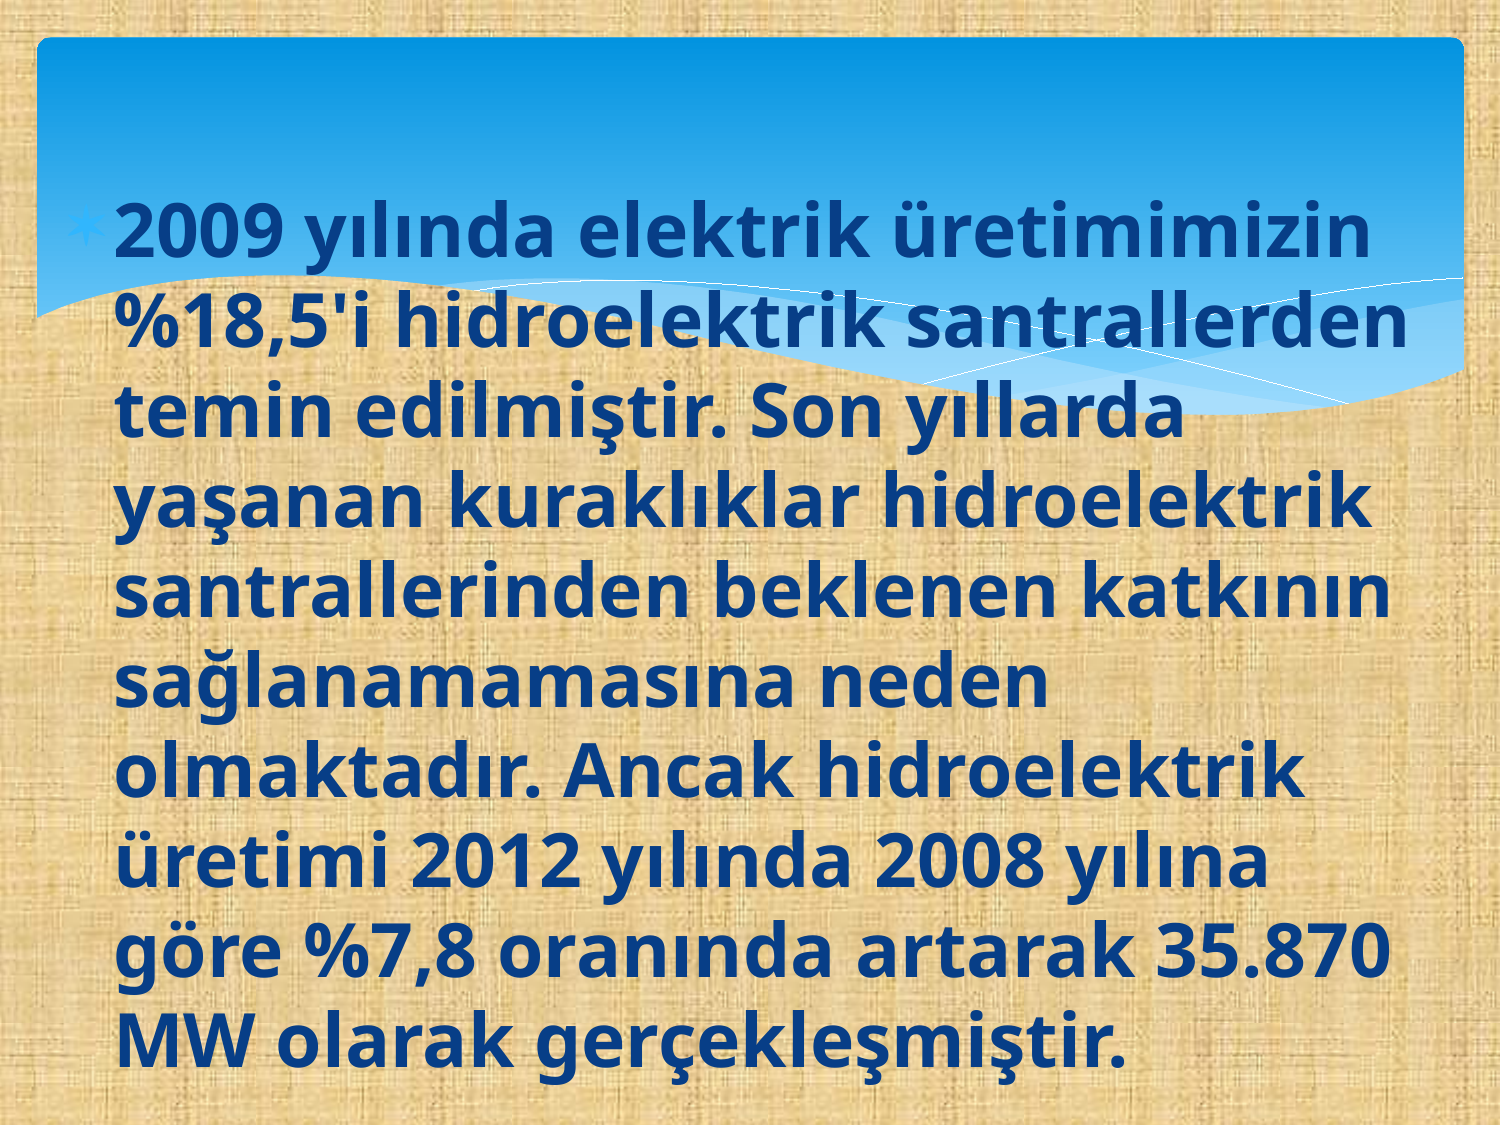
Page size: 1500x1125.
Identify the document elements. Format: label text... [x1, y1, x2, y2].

list 2009 yılında elektrik üretimimizin %18,5'i hidroelektrik santrallerden temin edilmiştir. Son yıllarda yaşanan kuraklıklar hidroelektrik santrallerinden beklenen katkının sağlanamamasına neden olmaktadır. Ancak hidroelektrik üretimi 2012 yılında 2008 yılına göre %7,8 oranında artarak 35.870 MW olarak gerçekleşmiştir. [53, 174, 1436, 1094]
picture [0, 0, 1500, 1125]
